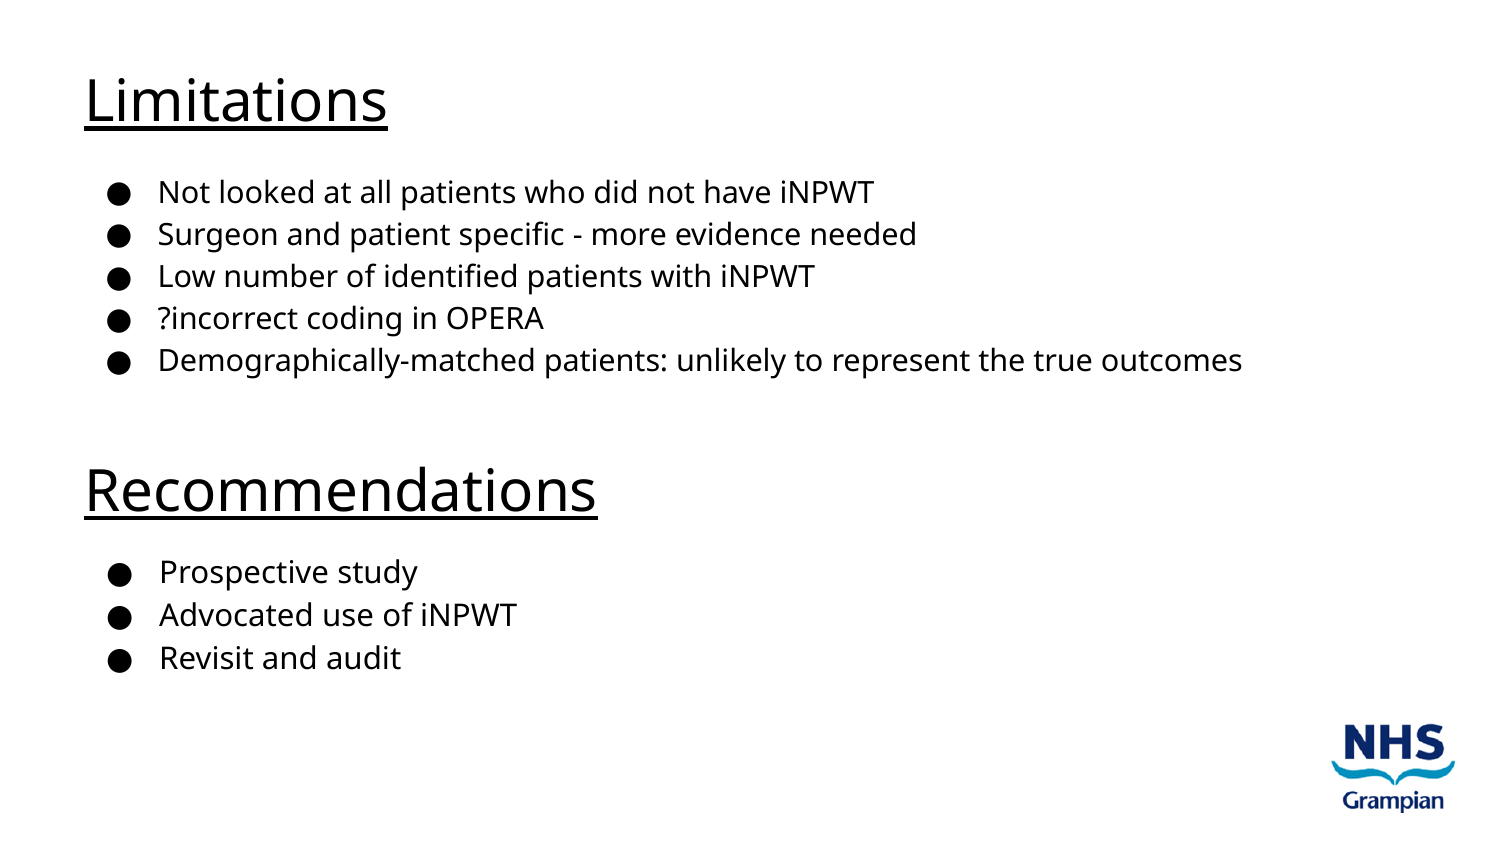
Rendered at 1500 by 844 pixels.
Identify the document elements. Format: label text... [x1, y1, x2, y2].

picture [1326, 713, 1459, 813]
text_box Limitations [69, 48, 1405, 143]
text_box Recommendations [69, 437, 1405, 531]
text_box Prospective study Advocated use of iNPWT Revisit and audit [69, 531, 1467, 739]
list Not looked at all patients who did not have iNPWT Surgeon and patient specific - more evidence needed Low number of identified patients with iNPWT ?incorrect coding in OPERA Demographically-matched patients: unlikely to represent the true outcomes [69, 152, 1467, 393]
